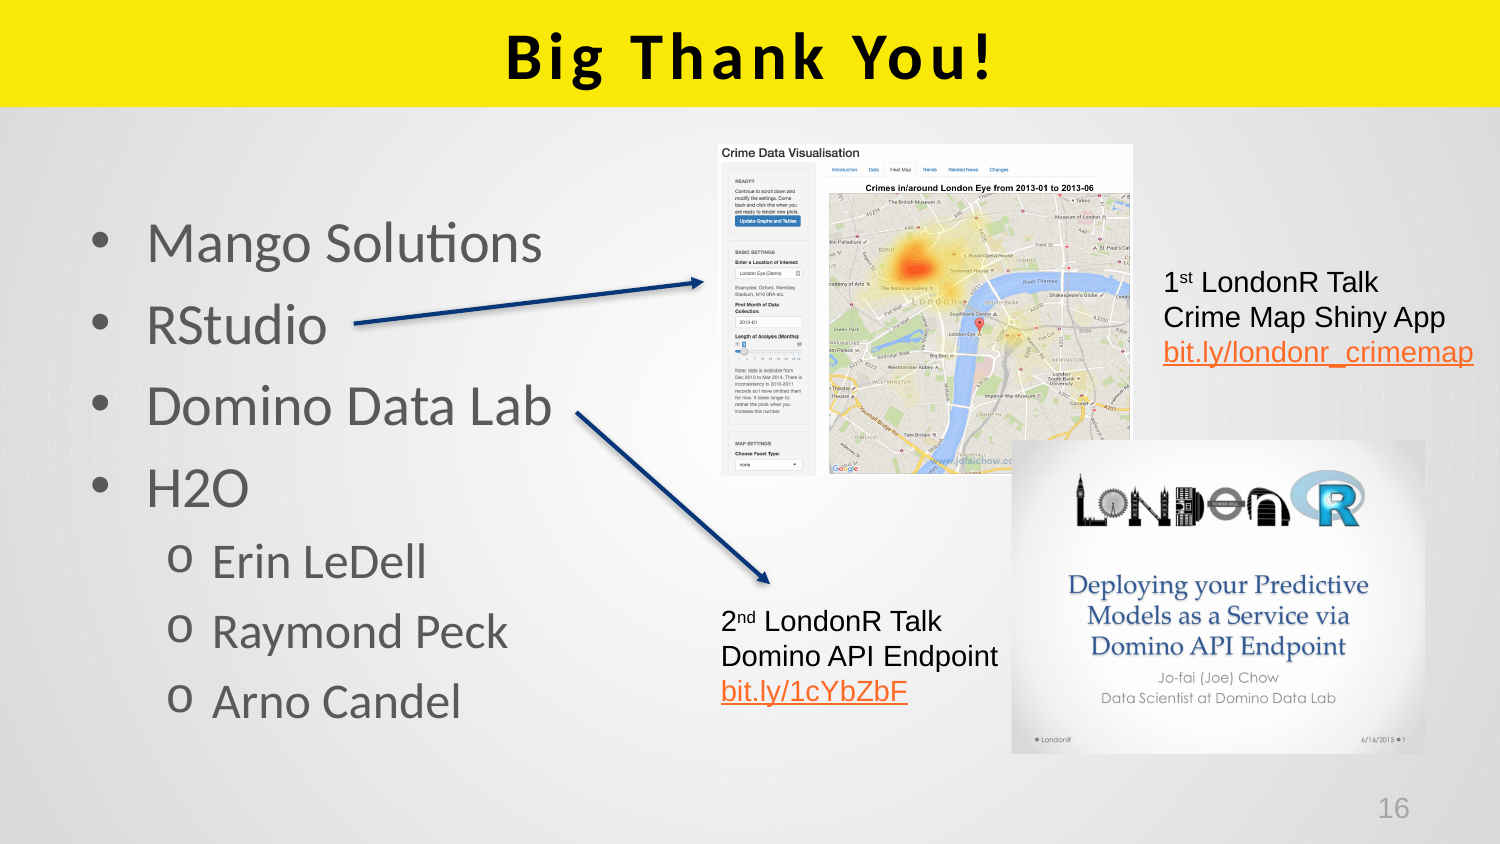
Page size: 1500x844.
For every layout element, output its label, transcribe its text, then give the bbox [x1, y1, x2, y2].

title Big Thank You! [75, 0, 1425, 108]
text_box 1st LondonR Talk Crime Map Shiny App bit.ly/londonr_crimemap [1148, 256, 1489, 376]
text_box 2nd LondonR Talk Domino API Endpoint bit.ly/1cYbZbF [706, 595, 1006, 715]
list Mango Solutions RStudio Domino Data Lab H2O Erin LeDell Raymond Peck Arno Candel [75, 196, 738, 754]
slide_number 16 [1074, 782, 1425, 827]
picture [718, 144, 1426, 754]
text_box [353, 281, 705, 324]
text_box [575, 411, 771, 585]
